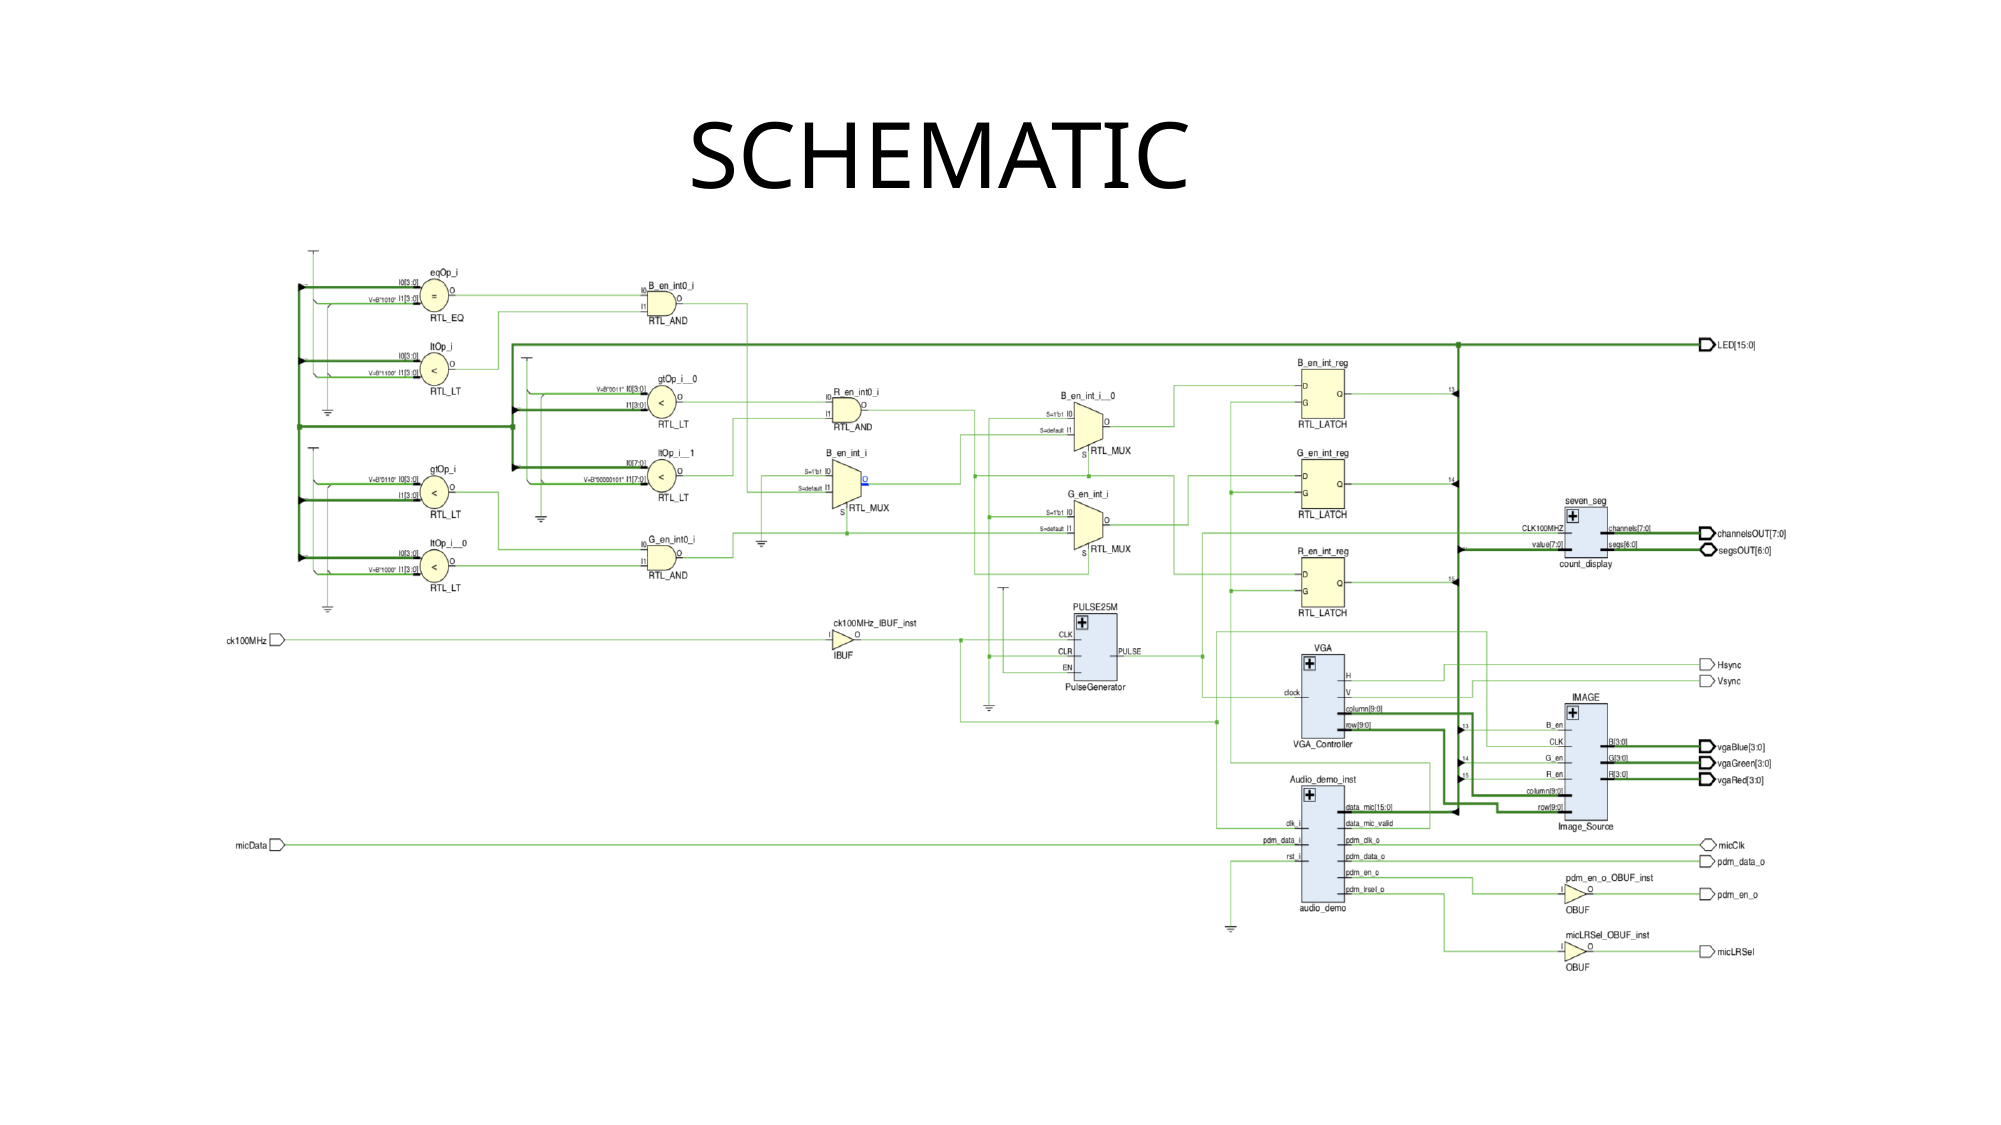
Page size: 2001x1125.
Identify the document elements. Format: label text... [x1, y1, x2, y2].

text_box SCHEMATIC [438, 89, 1442, 214]
picture [193, 215, 1823, 1050]
